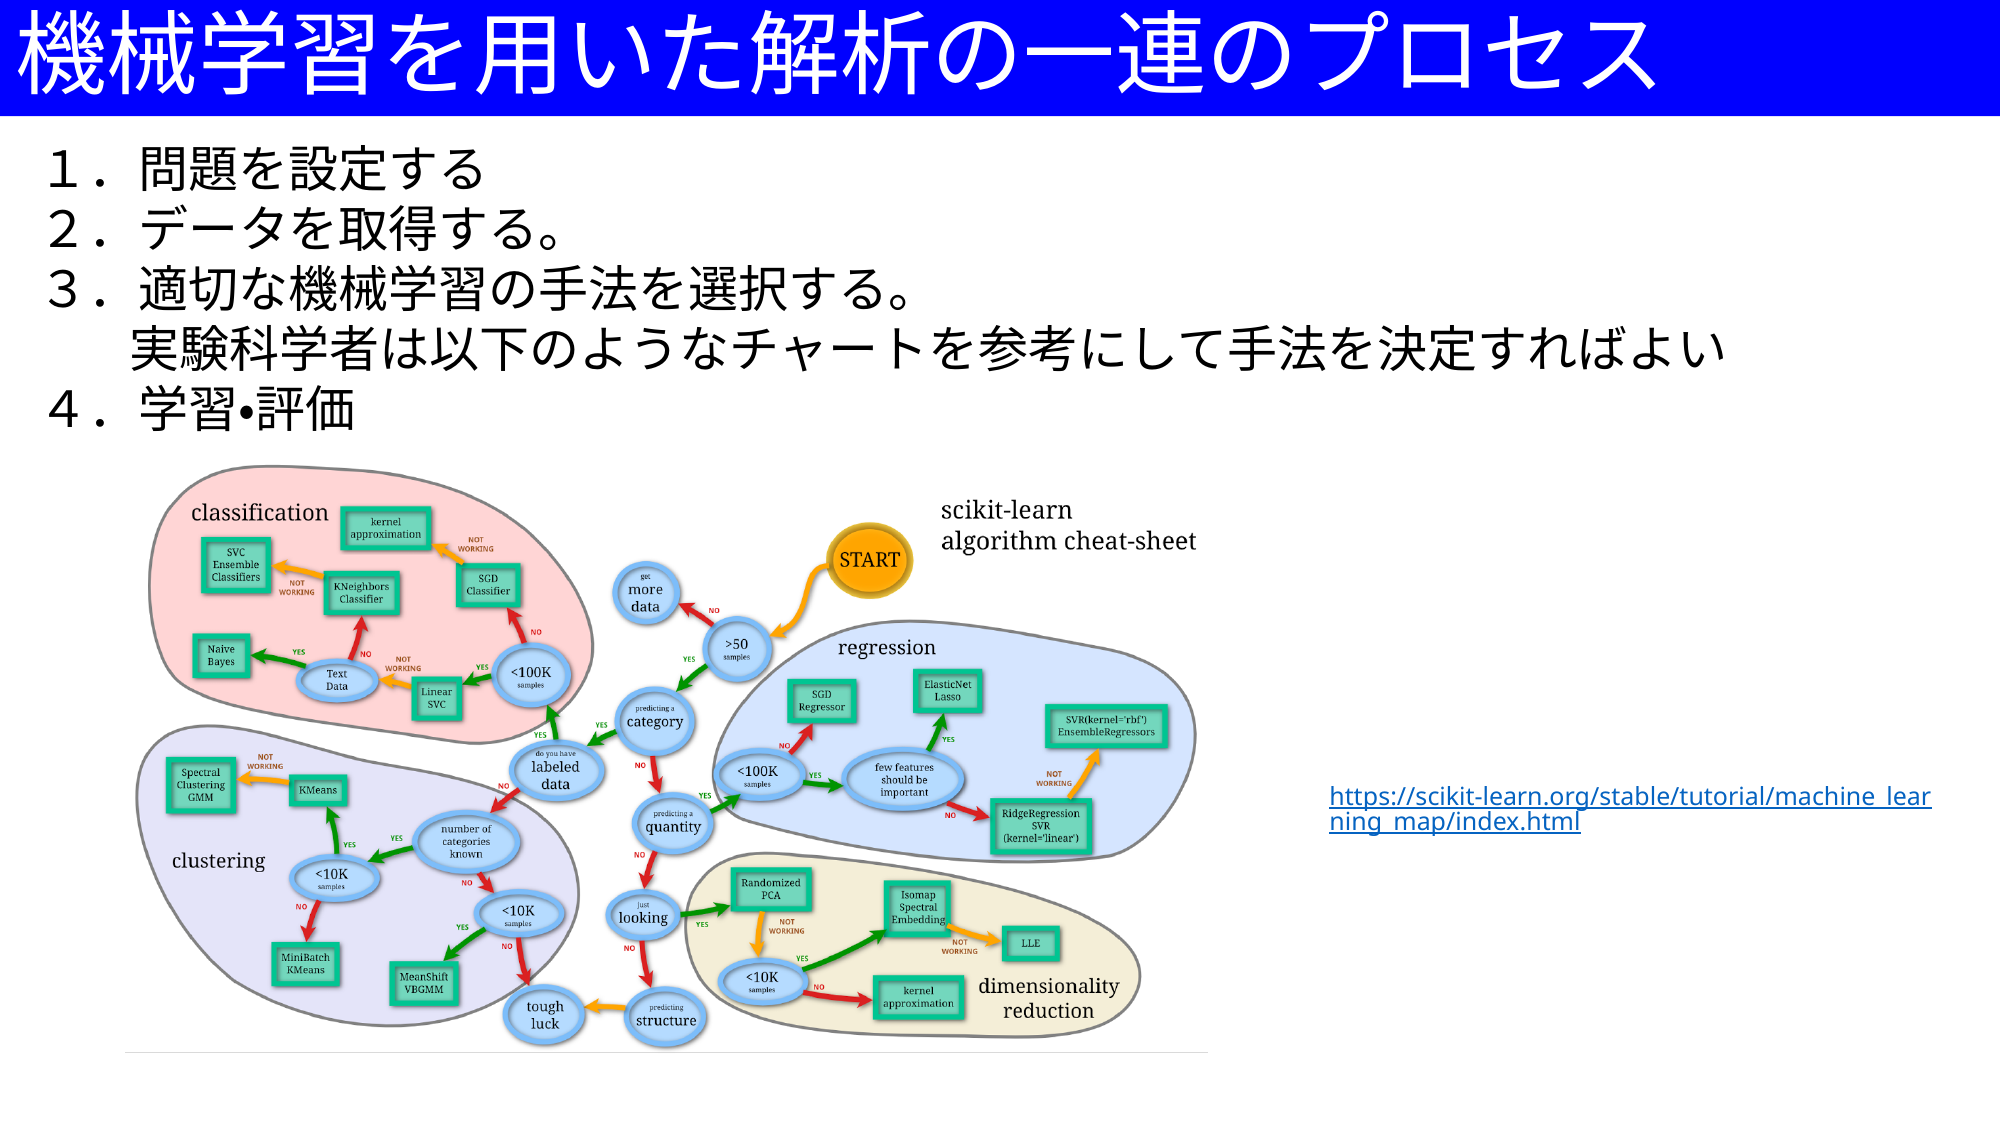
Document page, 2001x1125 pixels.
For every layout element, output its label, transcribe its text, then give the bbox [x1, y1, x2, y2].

title 機械学習を用いた解析の一連のプロセス [0, 0, 2000, 117]
picture [124, 455, 1208, 1057]
text_box １．問題を設定する ２．データを取得する。 ３．適切な機械学習の手法を選択する。 実験科学者は以下のようなチャートを参考にして手法を決定すればよい ４．学習・評価 [24, 129, 1831, 445]
text_box https://scikit-learn.org/stable/tutorial/machine_learning_map/index.html [1314, 772, 1957, 822]
